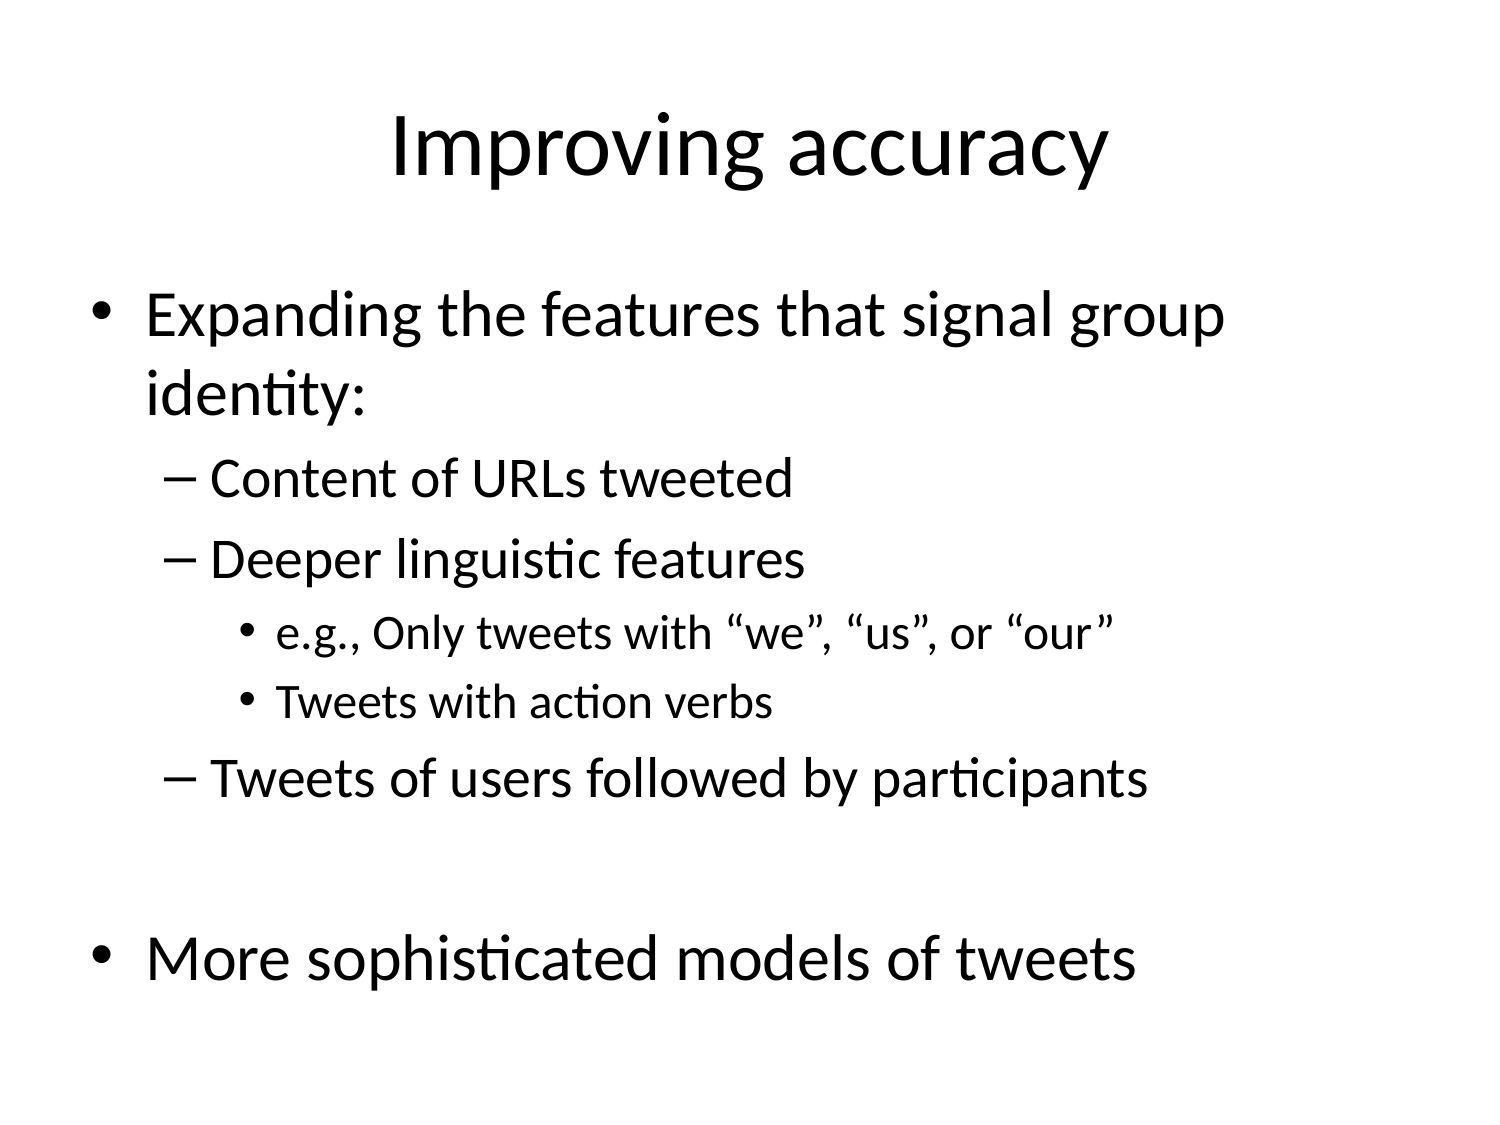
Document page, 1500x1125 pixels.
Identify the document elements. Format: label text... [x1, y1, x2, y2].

list Expanding the features that signal group identity: Content of URLs tweeted Deeper linguistic features e.g., Only tweets with “we”, “us”, or “our” Tweets with action verbs Tweets of users followed by participants More sophisticated models of tweets [75, 262, 1425, 1005]
title Improving accuracy [75, 45, 1425, 233]
